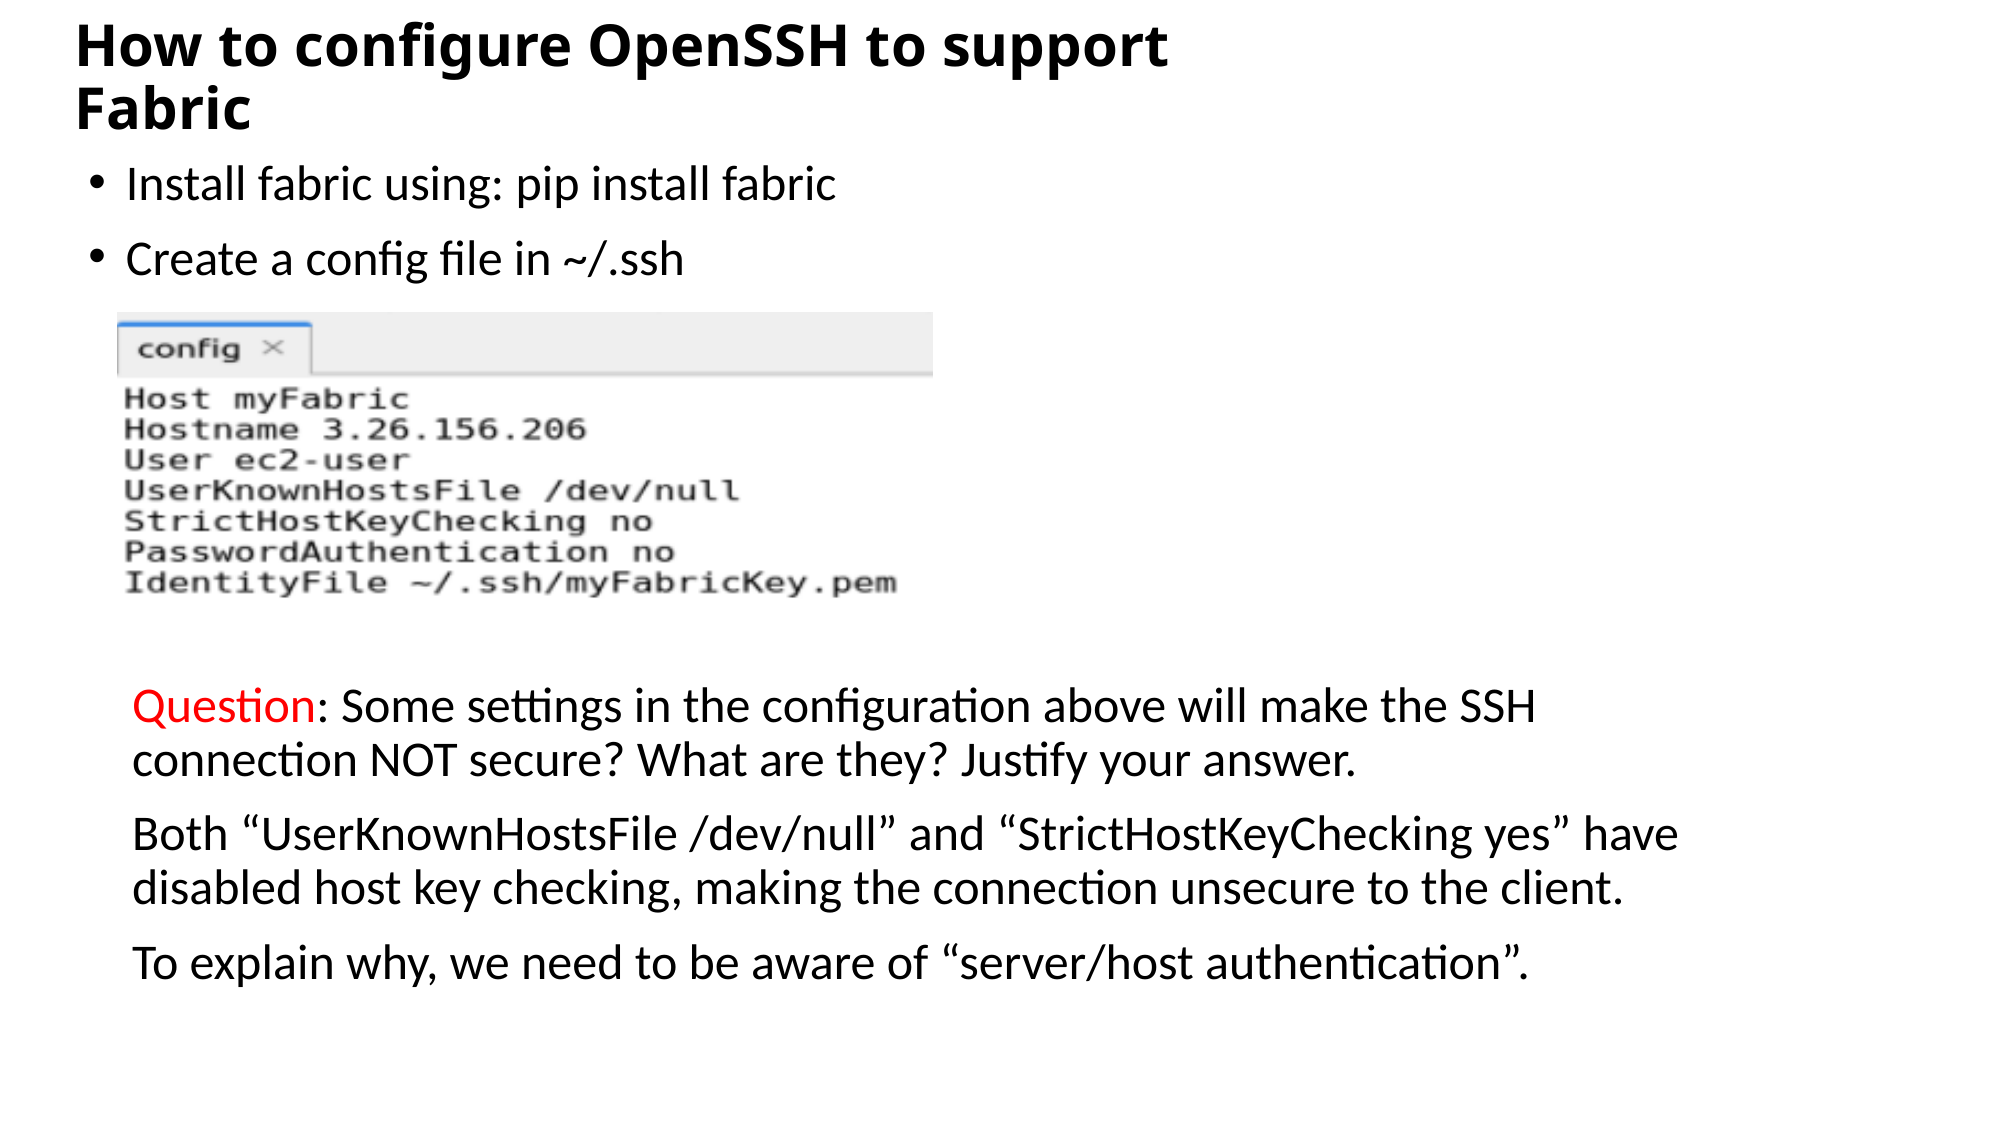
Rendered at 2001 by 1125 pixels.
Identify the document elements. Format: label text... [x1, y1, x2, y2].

list Install fabric using: pip install fabric Create a config file in ~/.ssh [73, 149, 1253, 313]
text_box Question: Some settings in the configuration above will make the SSH connection NOT secure? What are they? Justify your answer. Both “UserKnownHostsFile /dev/null” and “StrictHostKeyChecking yes” have disabled host key checking, making the connection unsecure to the client. To explain why, we need to be aware of “server/host authentication”. [117, 671, 1698, 912]
title How to configure OpenSSH to support Fabric [59, 8, 1266, 150]
picture [117, 312, 933, 618]
